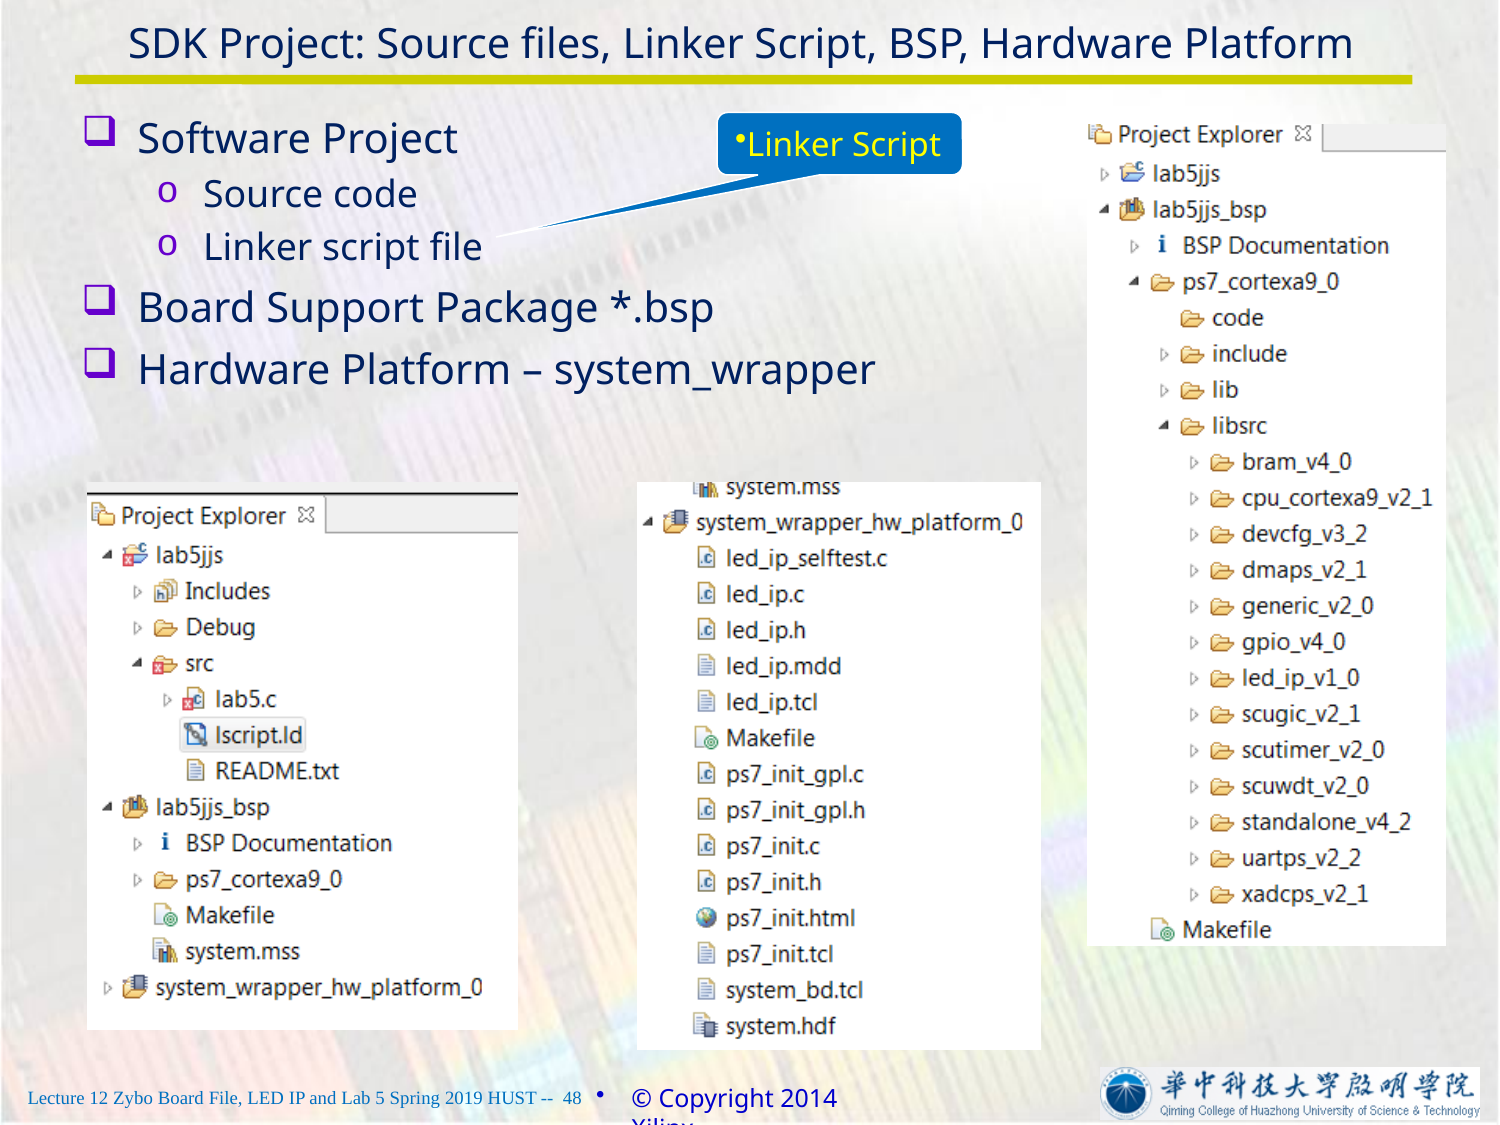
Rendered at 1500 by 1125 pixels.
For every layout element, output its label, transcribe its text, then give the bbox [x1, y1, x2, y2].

picture [0, 0, 1500, 1125]
text_box © Copyright 2014 Xilinx [581, 1074, 894, 1113]
text_box Linker Script [496, 112, 963, 237]
title SDK Project: Source files, Linker Script, BSP, Hardware Platform [28, 17, 1454, 63]
list Software Project Source code Linker script file Board Support Package *.bsp Hardware Platform – system_wrapper [66, 104, 1454, 1049]
